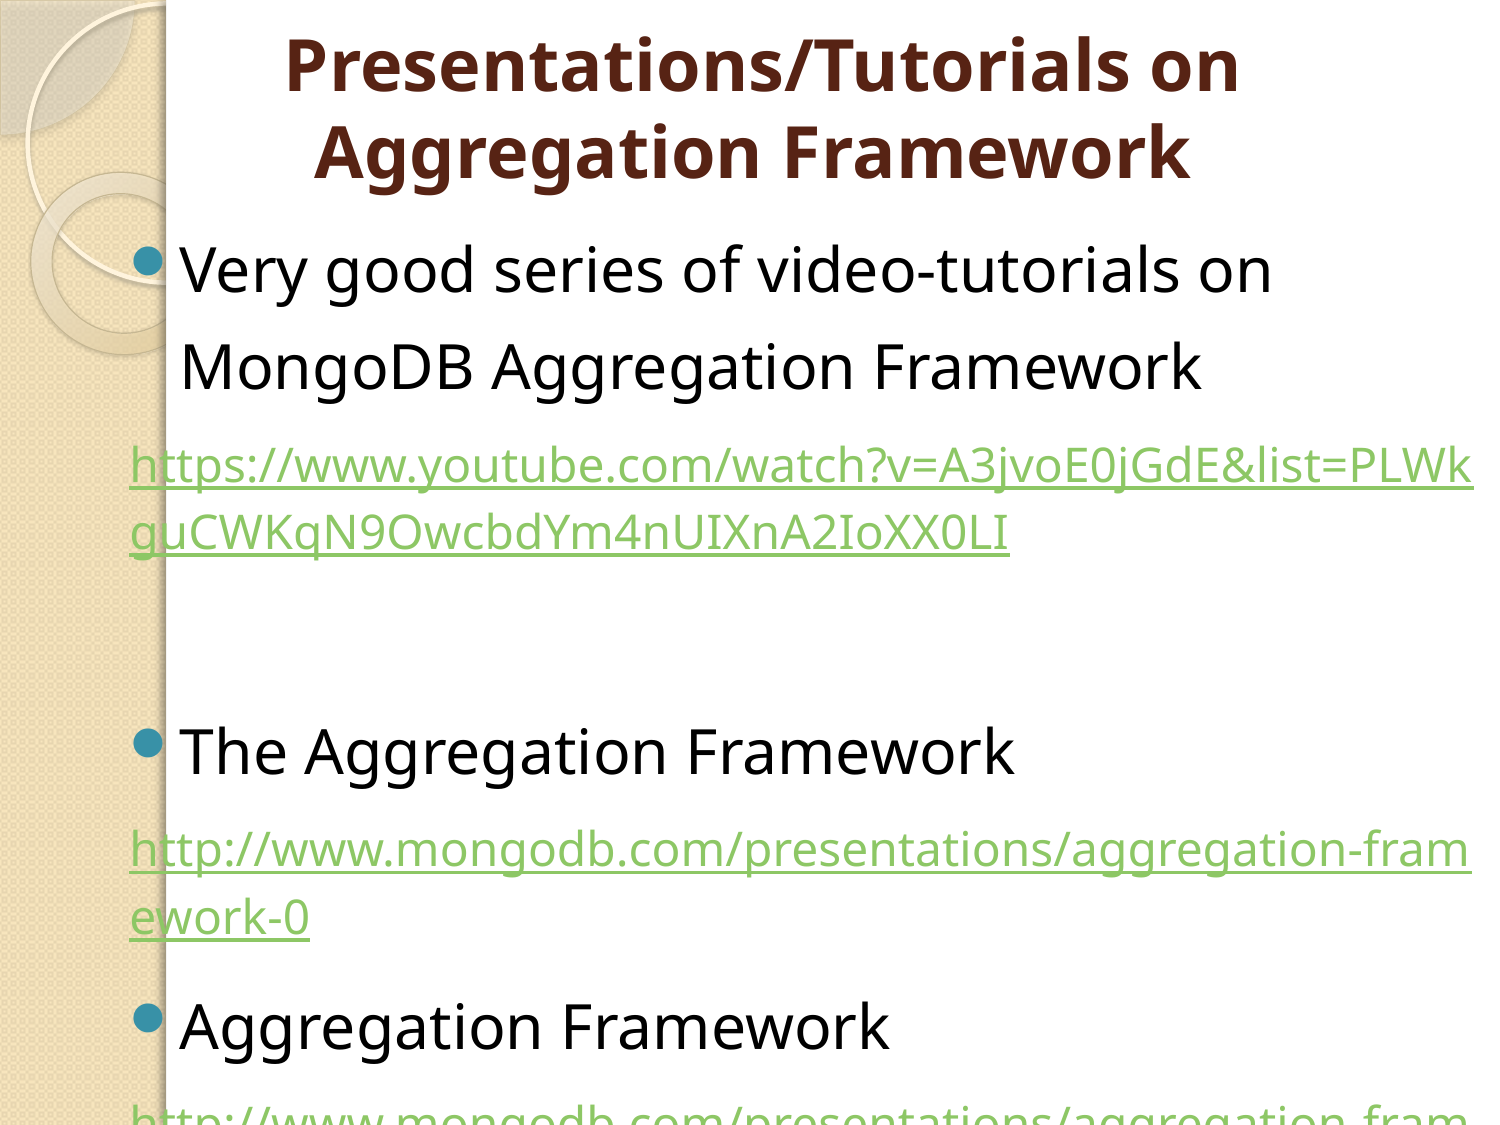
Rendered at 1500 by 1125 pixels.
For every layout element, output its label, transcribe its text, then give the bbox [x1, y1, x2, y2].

title Presentations/Tutorials on Aggregation Framework [50, 12, 1475, 200]
text_box Very good series of video-tutorials on MongoDB Aggregation Framework https://www.youtube.com/watch?v=A3jvoE0jGdE&list=PLWkguCWKqN9OwcbdYm4nUIXnA2IoXX0LI The Aggregation Framework http://www.mongodb.com/presentations/aggregation-framework-0 Aggregation Framework http://www.mongodb.com/presentations/aggregation-framework-1 [99, 200, 1500, 1125]
